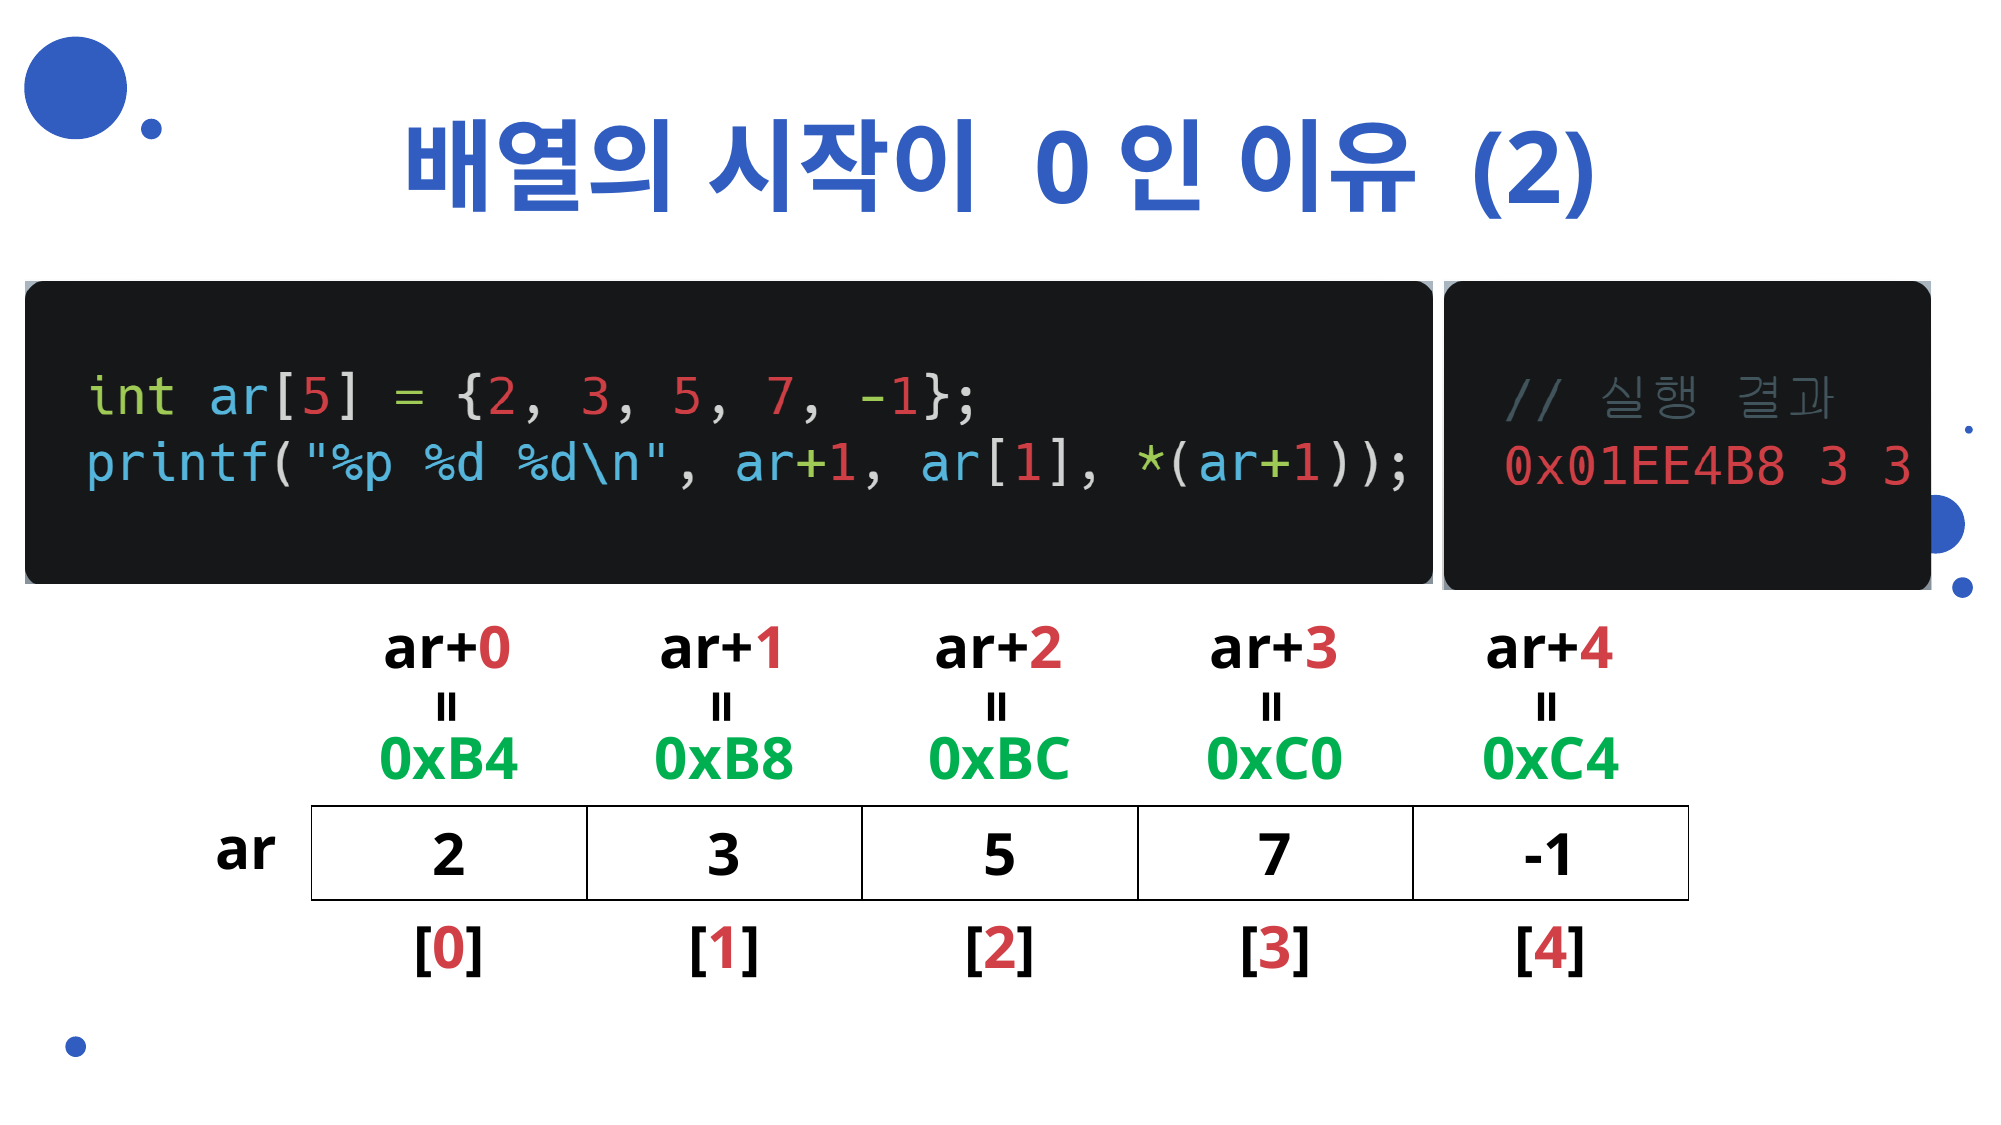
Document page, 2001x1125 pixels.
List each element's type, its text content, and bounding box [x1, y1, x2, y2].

table_header [0] [312, 899, 587, 992]
table_header [3] [1138, 899, 1413, 992]
text_box ar [195, 803, 297, 889]
table_header ar+0 [310, 599, 586, 692]
picture [1442, 279, 1932, 590]
text_box = [674, 678, 776, 736]
table_header 0xB4 [312, 710, 587, 804]
picture [25, 279, 1433, 584]
text_box = [1499, 678, 1601, 736]
table_header 7 [1139, 807, 1412, 899]
table_header 3 [588, 807, 861, 899]
text_box = [1224, 678, 1326, 736]
table_header 5 [863, 807, 1137, 899]
table_header 0xC4 [1413, 710, 1688, 804]
table_header 0xB8 [587, 710, 862, 804]
text_box = [399, 678, 501, 736]
table_header ar+2 [861, 599, 1136, 692]
table_header [2] [862, 899, 1138, 992]
table_header -1 [1414, 807, 1688, 899]
table_header ar+1 [586, 599, 861, 692]
title 배열의 시작이 0인 이유 (2) [150, 97, 1850, 223]
table_header 0xBC [862, 710, 1138, 804]
table_header 0xC0 [1138, 710, 1413, 804]
table_header 2 [312, 807, 586, 899]
text_box = [949, 678, 1051, 736]
table_header [4] [1413, 899, 1688, 992]
table_header ar+3 [1136, 599, 1412, 692]
table_header [1] [587, 899, 862, 992]
table_header ar+4 [1412, 599, 1687, 692]
